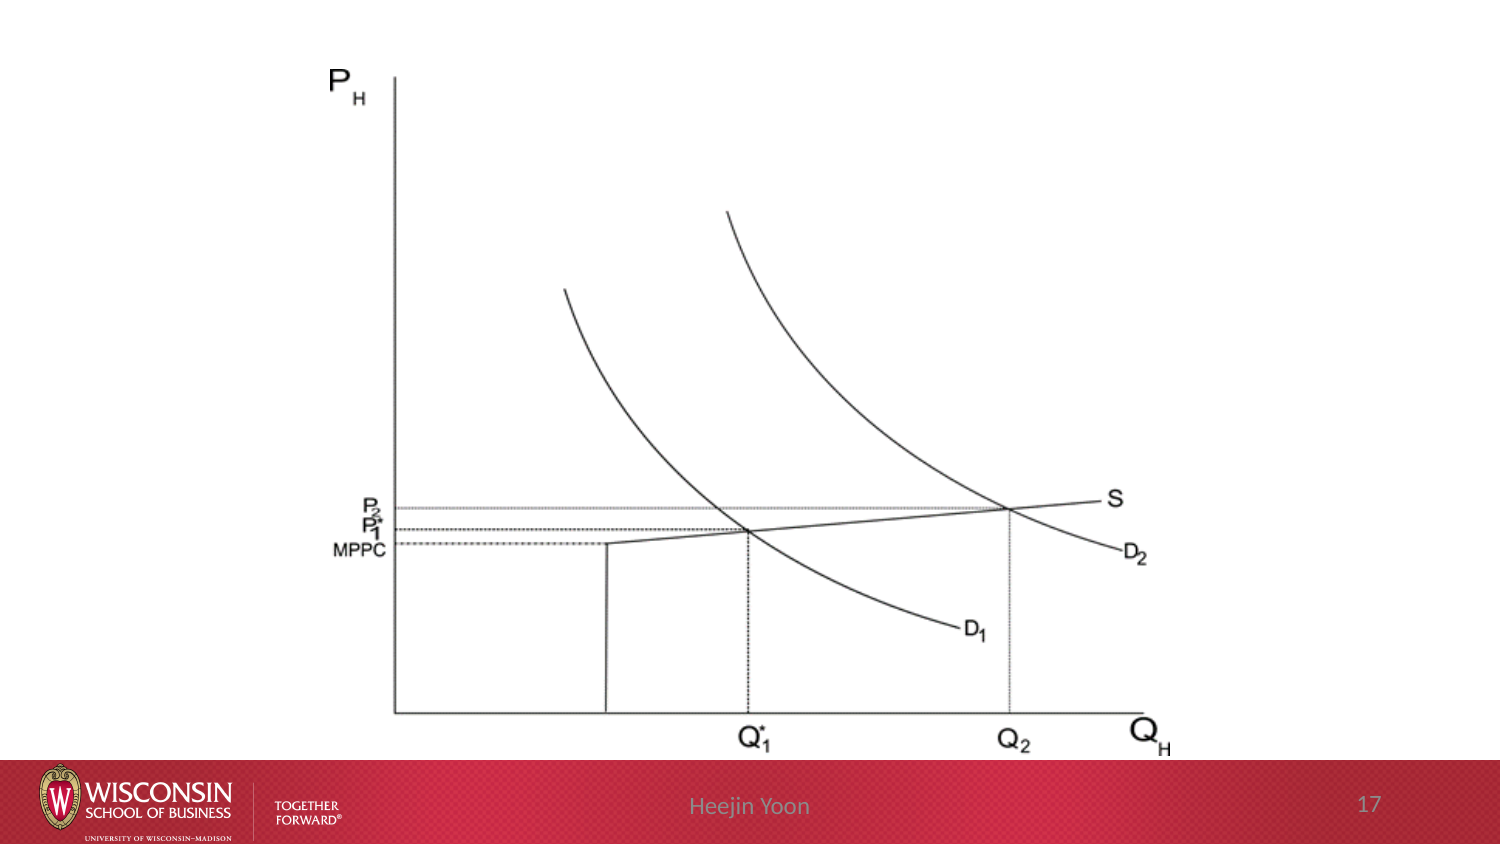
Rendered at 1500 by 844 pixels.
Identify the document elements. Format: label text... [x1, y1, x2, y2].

footer Heejin Yoon [512, 782, 988, 827]
picture [330, 69, 1170, 756]
slide_number 17 [1059, 782, 1397, 827]
picture [0, 760, 1500, 844]
